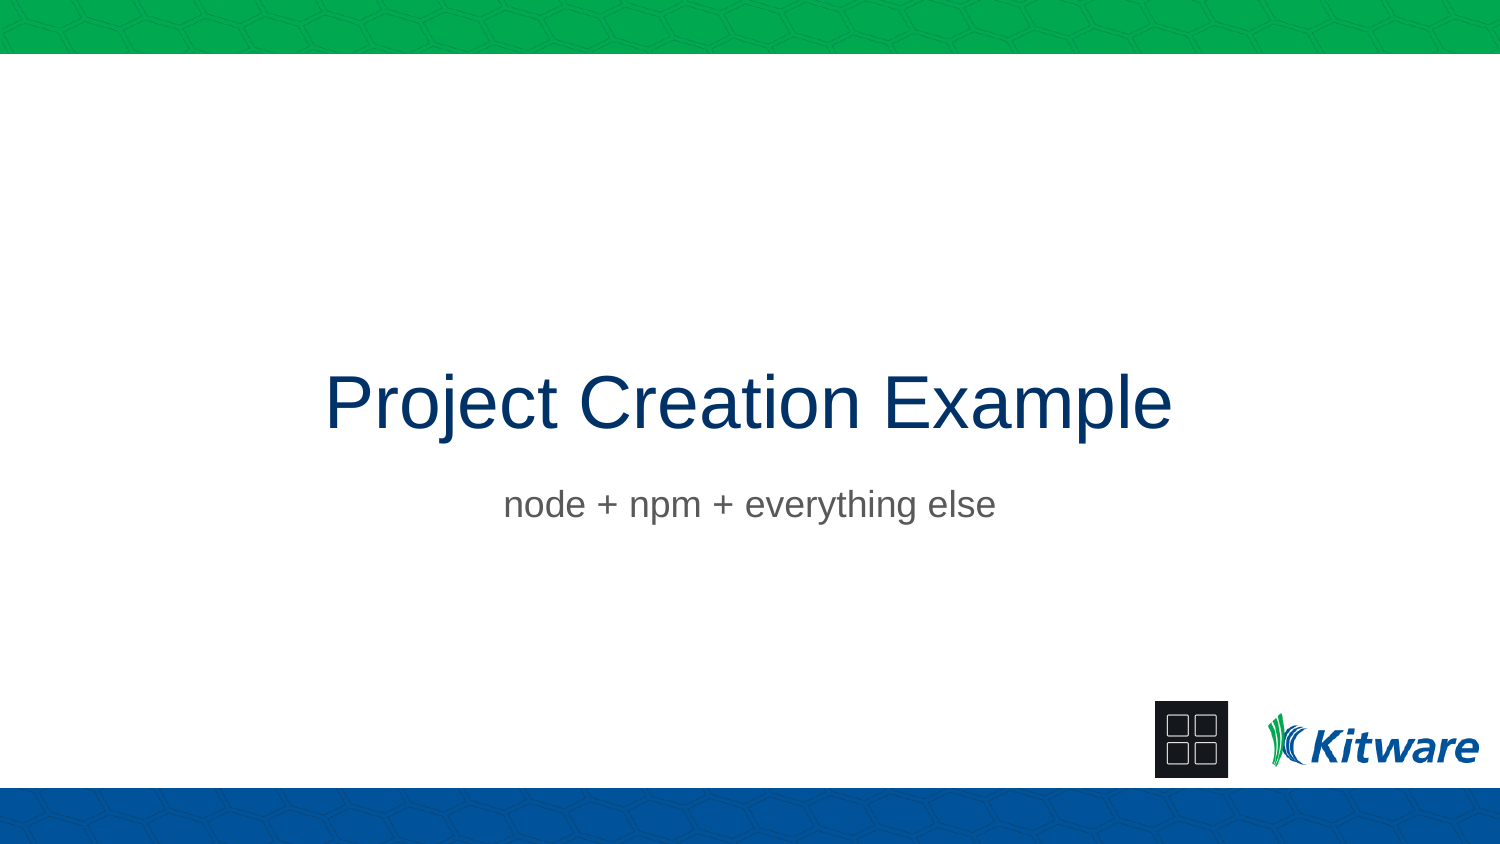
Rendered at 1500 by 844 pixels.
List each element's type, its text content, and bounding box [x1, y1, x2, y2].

subtitle node + npm + everything else [51, 464, 1449, 595]
picture [0, 0, 1500, 844]
title Project Creation Example [51, 122, 1449, 459]
